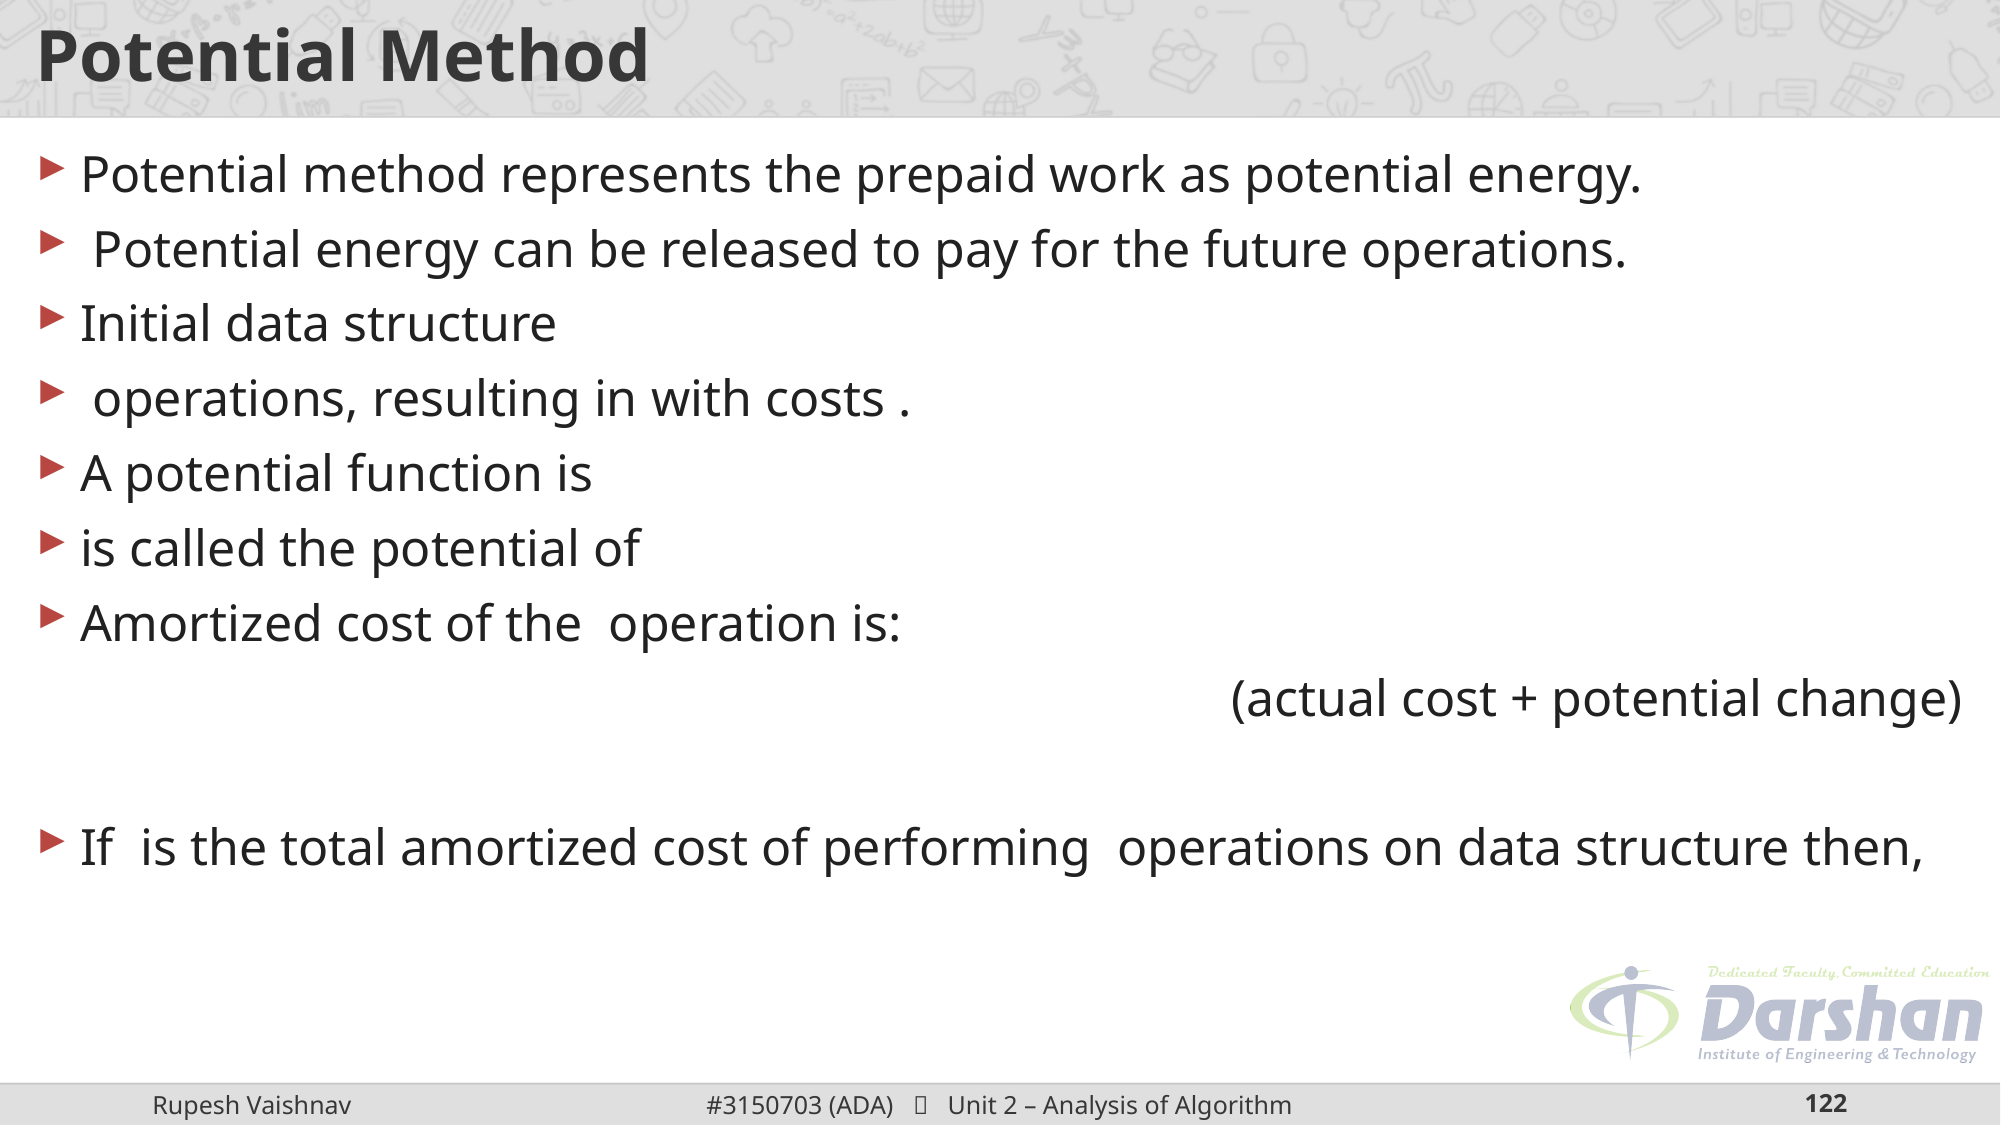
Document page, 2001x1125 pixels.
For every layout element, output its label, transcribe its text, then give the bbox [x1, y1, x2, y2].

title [0, 0, 2000, 117]
text_box 14 [1570, 966, 1990, 1063]
